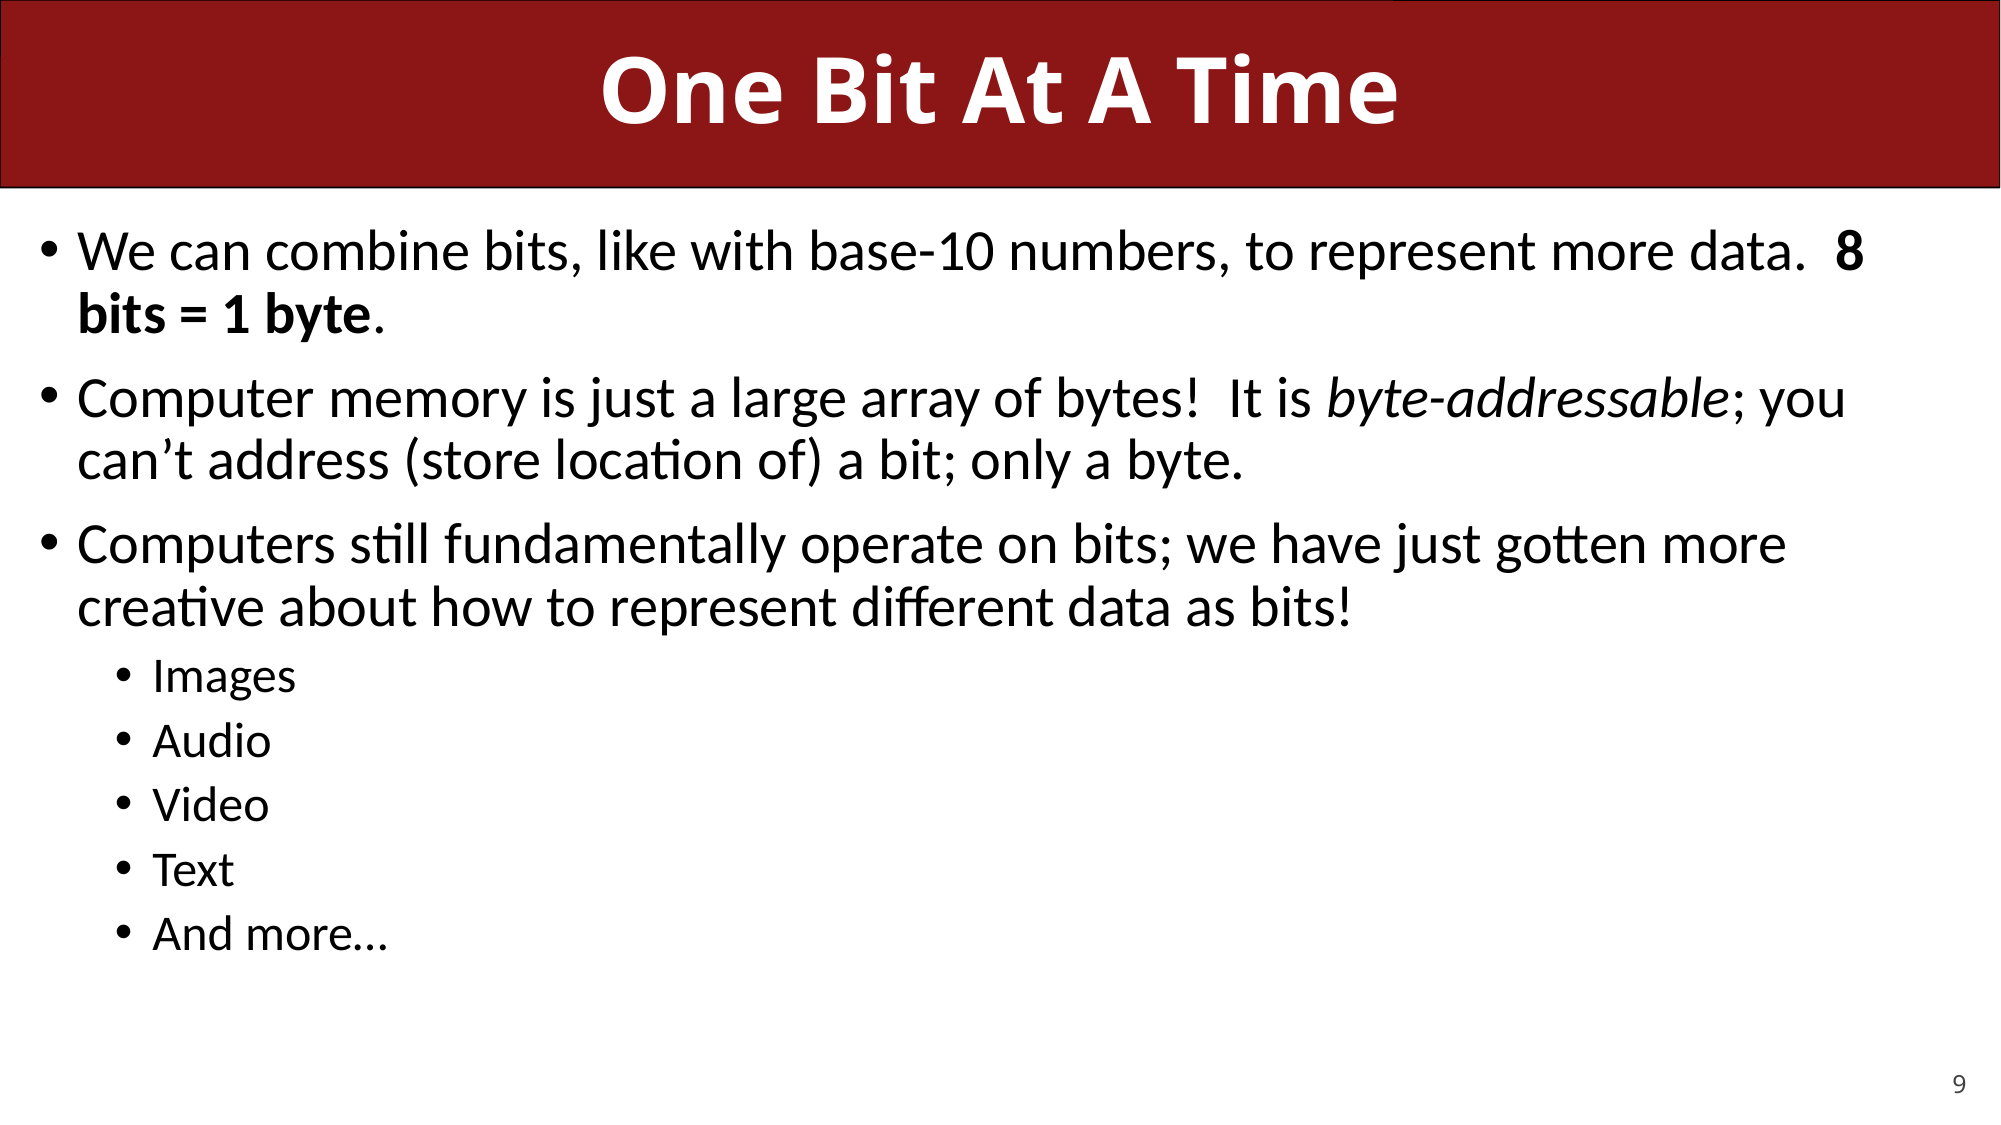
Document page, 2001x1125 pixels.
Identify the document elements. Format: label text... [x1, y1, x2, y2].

list We can combine bits, like with base-10 numbers, to represent more data. 8 bits = 1 byte. Computer memory is just a large array of bytes! It is byte-addressable; you can’t address (store location of) a bit; only a byte. Computers still fundamentally operate on bits; we have just gotten more creative about how to represent different data as bits! Images Audio Video Text And more… [24, 212, 1963, 1063]
title One Bit At A Time [75, 0, 1925, 188]
